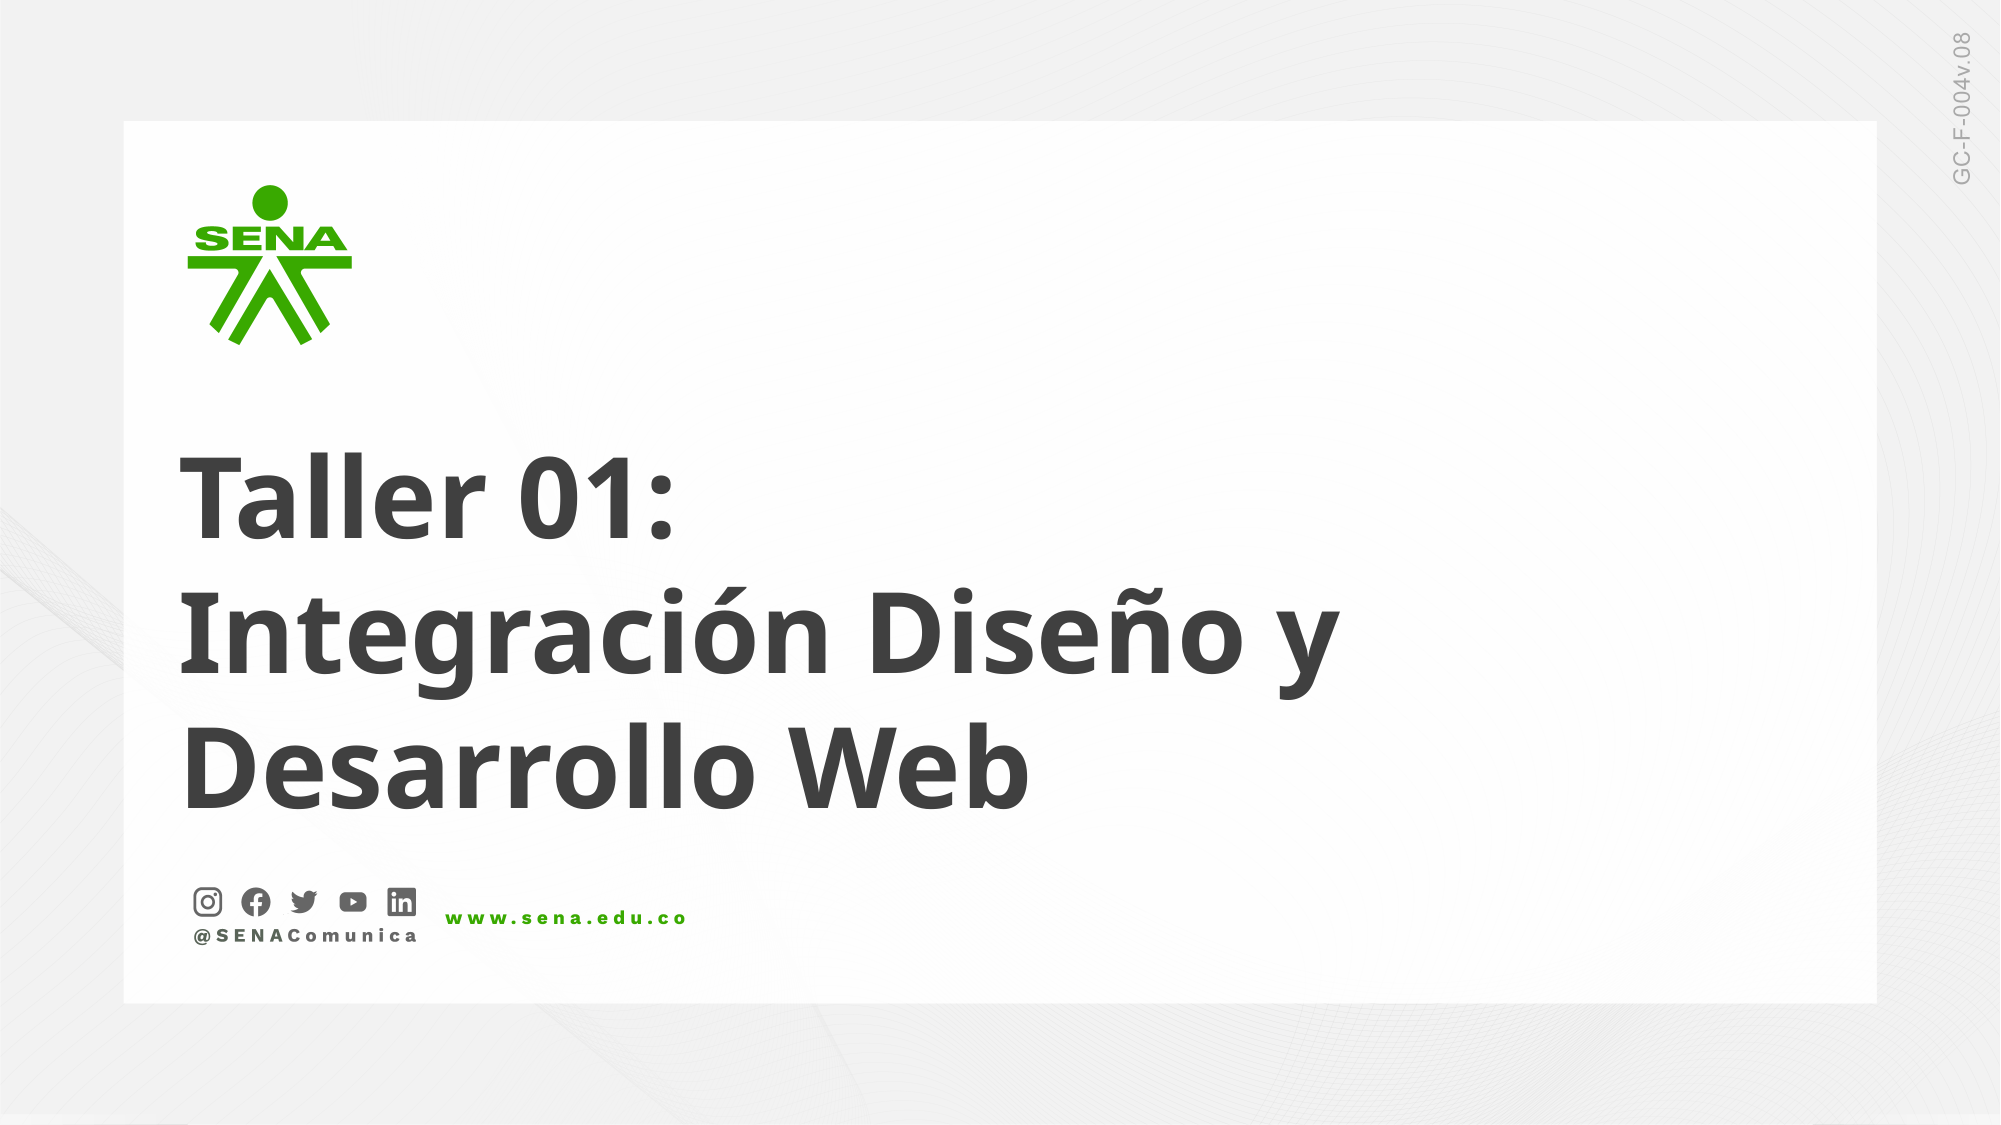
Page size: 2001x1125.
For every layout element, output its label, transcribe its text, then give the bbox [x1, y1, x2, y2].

picture [0, 0, 2000, 1125]
text_box Taller 01: Integración Diseño y Desarrollo Web [163, 418, 1796, 839]
